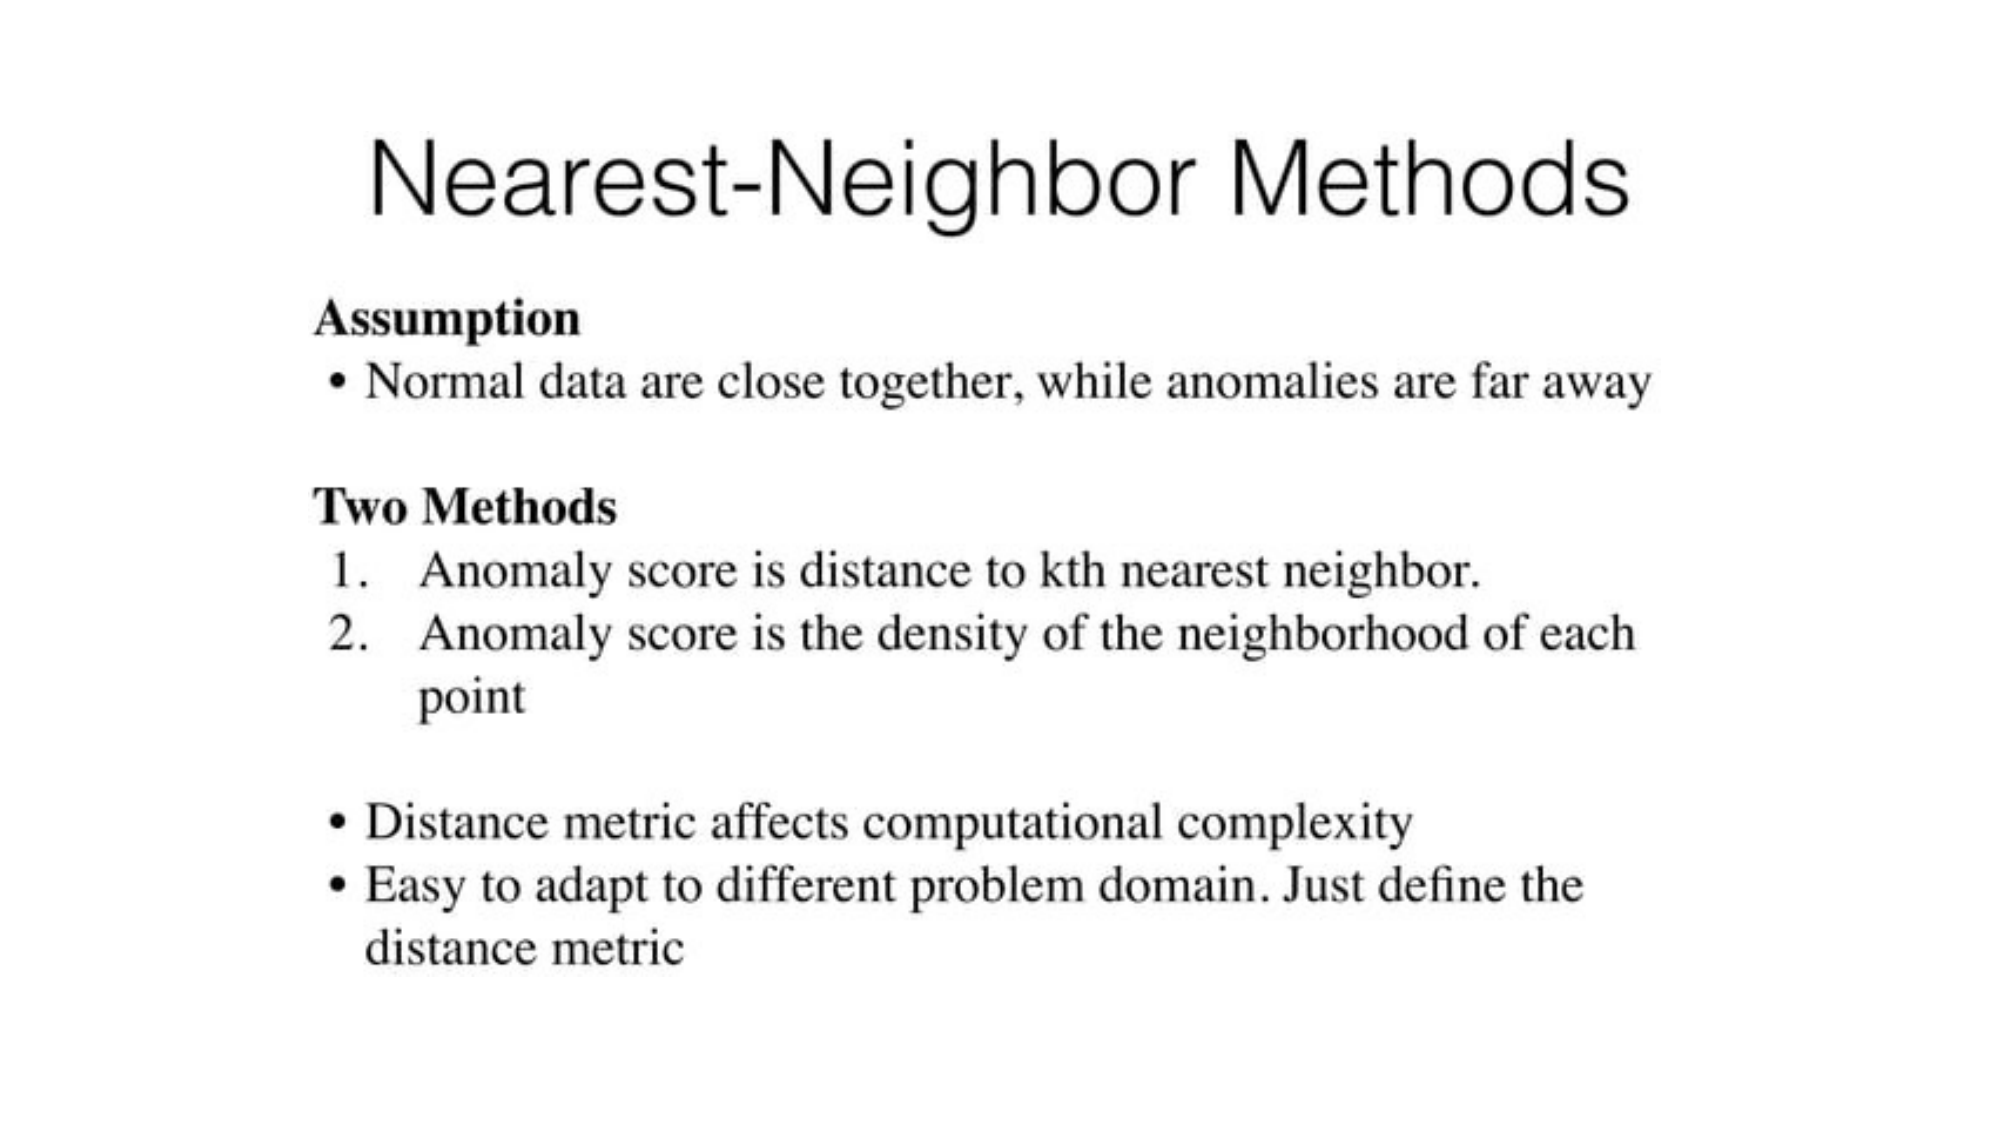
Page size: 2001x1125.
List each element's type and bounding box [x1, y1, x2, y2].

picture [308, 131, 1661, 977]
